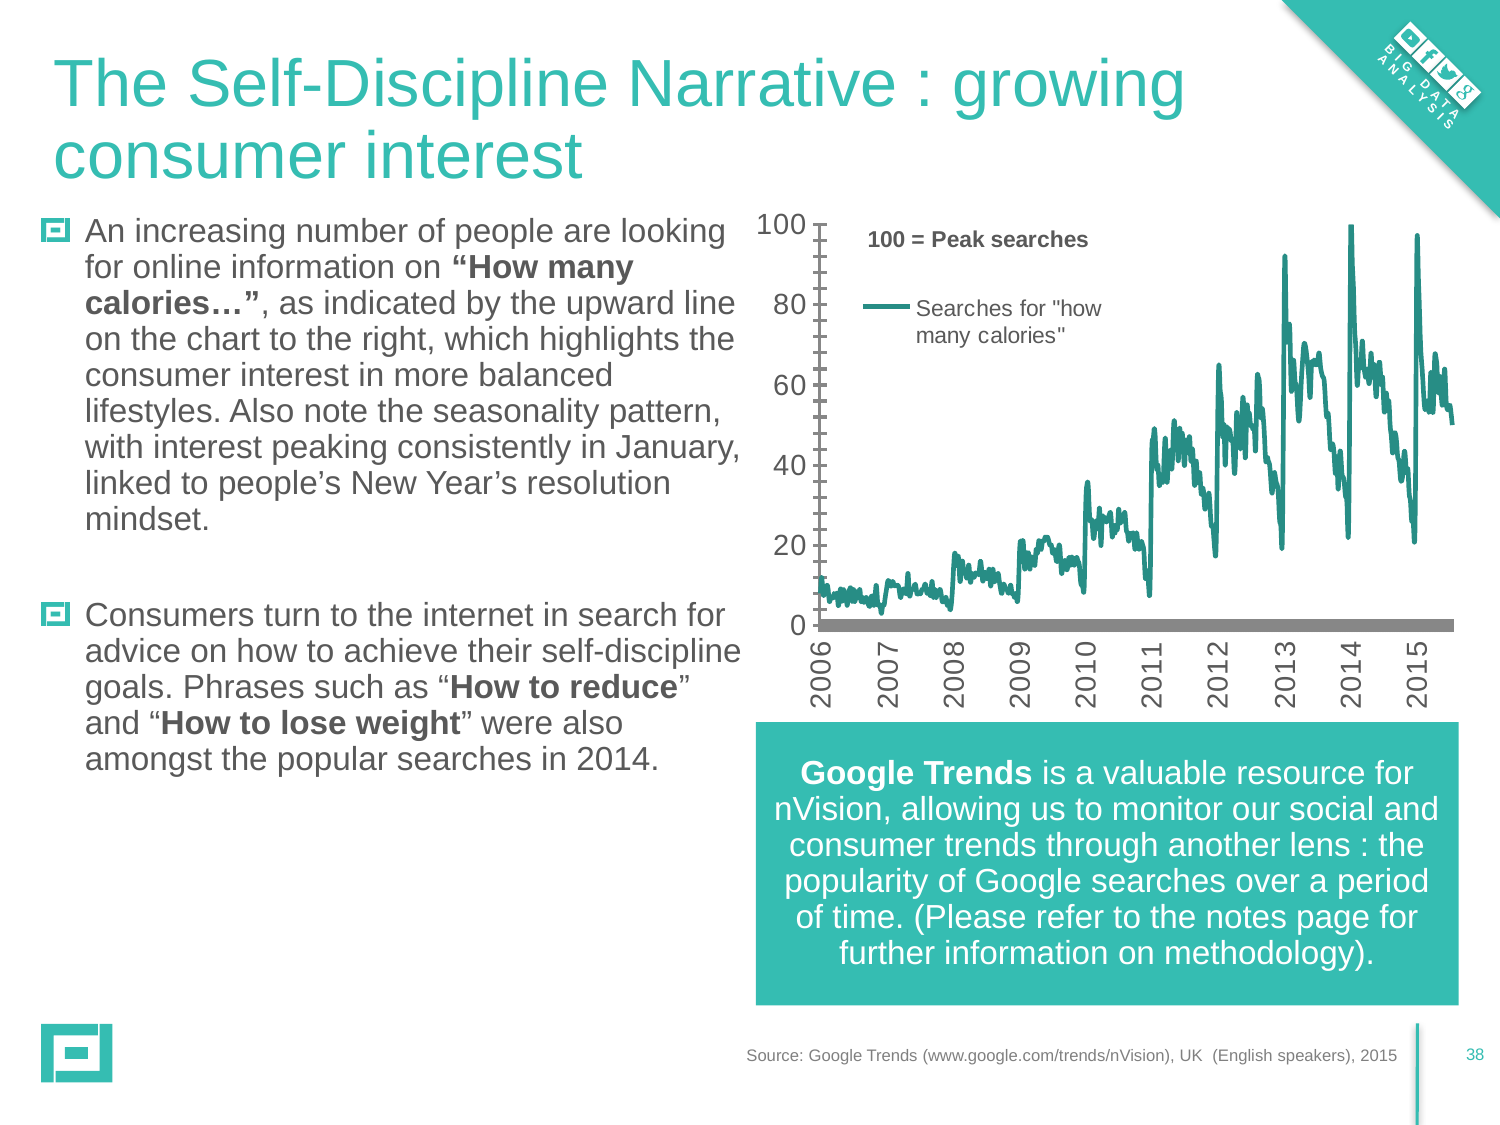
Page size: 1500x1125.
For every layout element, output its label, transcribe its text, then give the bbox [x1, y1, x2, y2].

chart [755, 207, 1455, 717]
list Source: Google Trends (www.google.com/trends/nVision), UK (English speakers), 2015 [112, 1038, 1414, 1071]
title The Self-Discipline Narrative : growing consumer interest [39, 41, 1276, 203]
text_box Google Trends is a valuable resource for nVision, allowing us to monitor our social and consumer trends through another lens : the popularity of Google searches over a period of time. (Please refer to the notes page for further information on methodology). [755, 722, 1459, 1006]
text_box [1281, 0, 1500, 219]
text_box An increasing number of people are looking for online information on “How many calories…”, as indicated by the upward line on the chart to the right, which highlights the consumer interest in more balanced lifestyles. Also note the seasonality pattern, with interest peaking consistently in January, linked to people’s New Year’s resolution mindset. Consumers turn to the internet in search for advice on how to achieve their self-discipline goals. Phrases such as “How to reduce” and “How to lose weight” were also amongst the popular searches in 2014. [41, 214, 744, 782]
picture [41, 218, 70, 242]
picture [41, 602, 70, 626]
